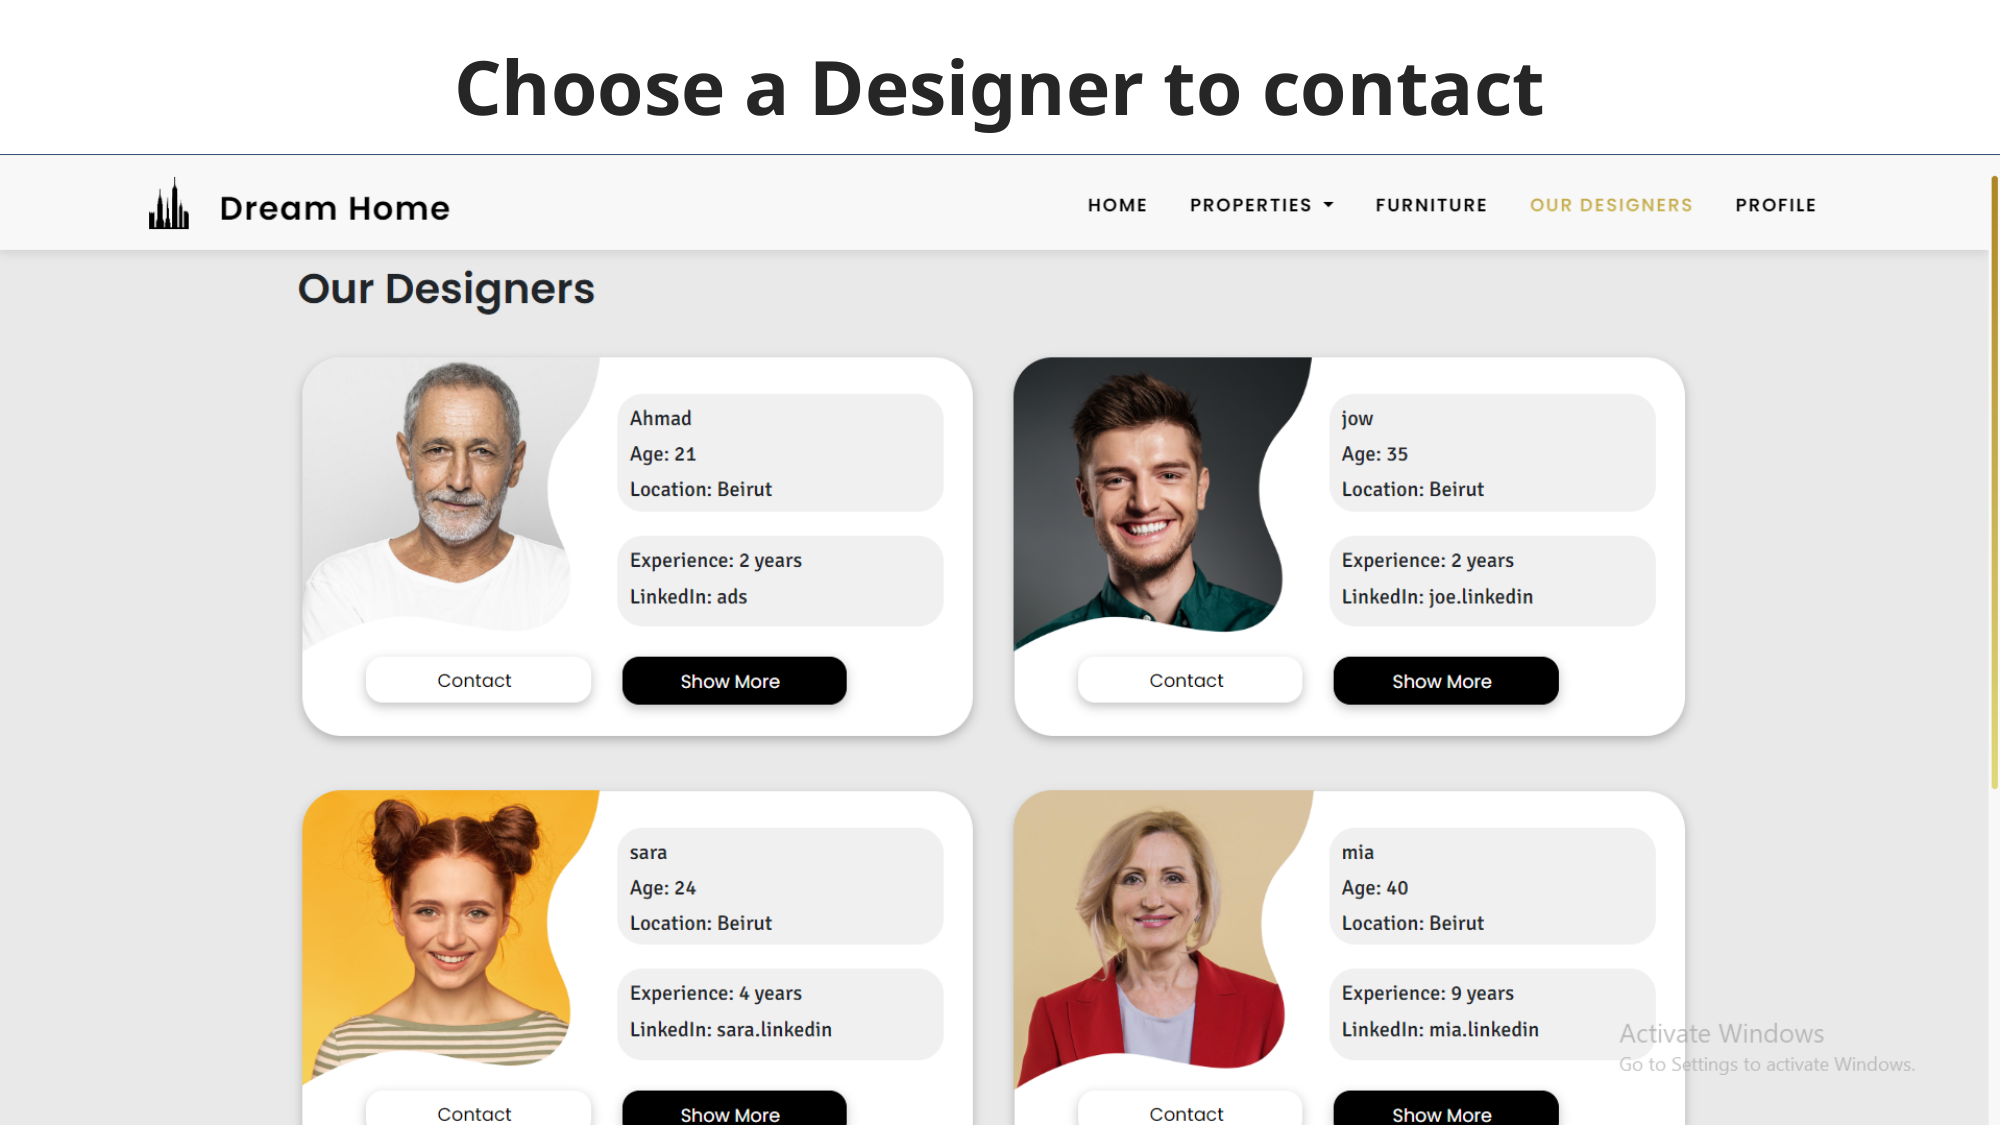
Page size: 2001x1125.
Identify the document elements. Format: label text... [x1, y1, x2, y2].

title Choose a Designer to contact [205, 17, 1795, 140]
picture [0, 154, 2000, 1125]
text_box [0, 0, 2000, 154]
